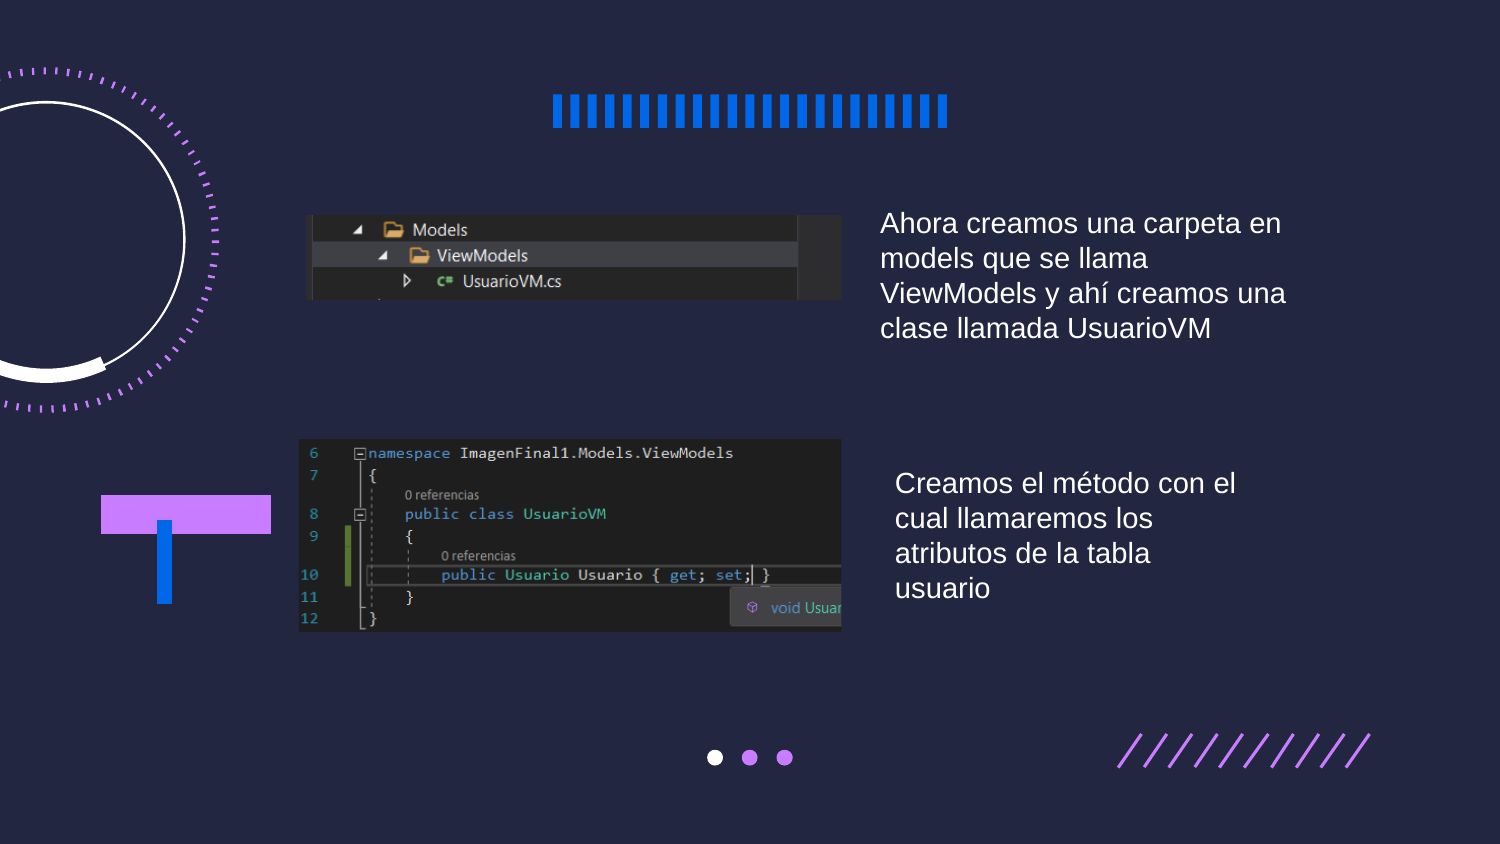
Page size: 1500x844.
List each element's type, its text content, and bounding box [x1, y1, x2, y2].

picture [306, 215, 842, 300]
text_box Creamos el método con el cual llamaremos los atributos de la tabla usuario [880, 456, 1262, 612]
picture [298, 439, 842, 632]
text_box Ahora creamos una carpeta en models que se llama ViewModels y ahí creamos una clase llamada UsuarioVM [865, 197, 1314, 352]
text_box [706, 749, 794, 766]
